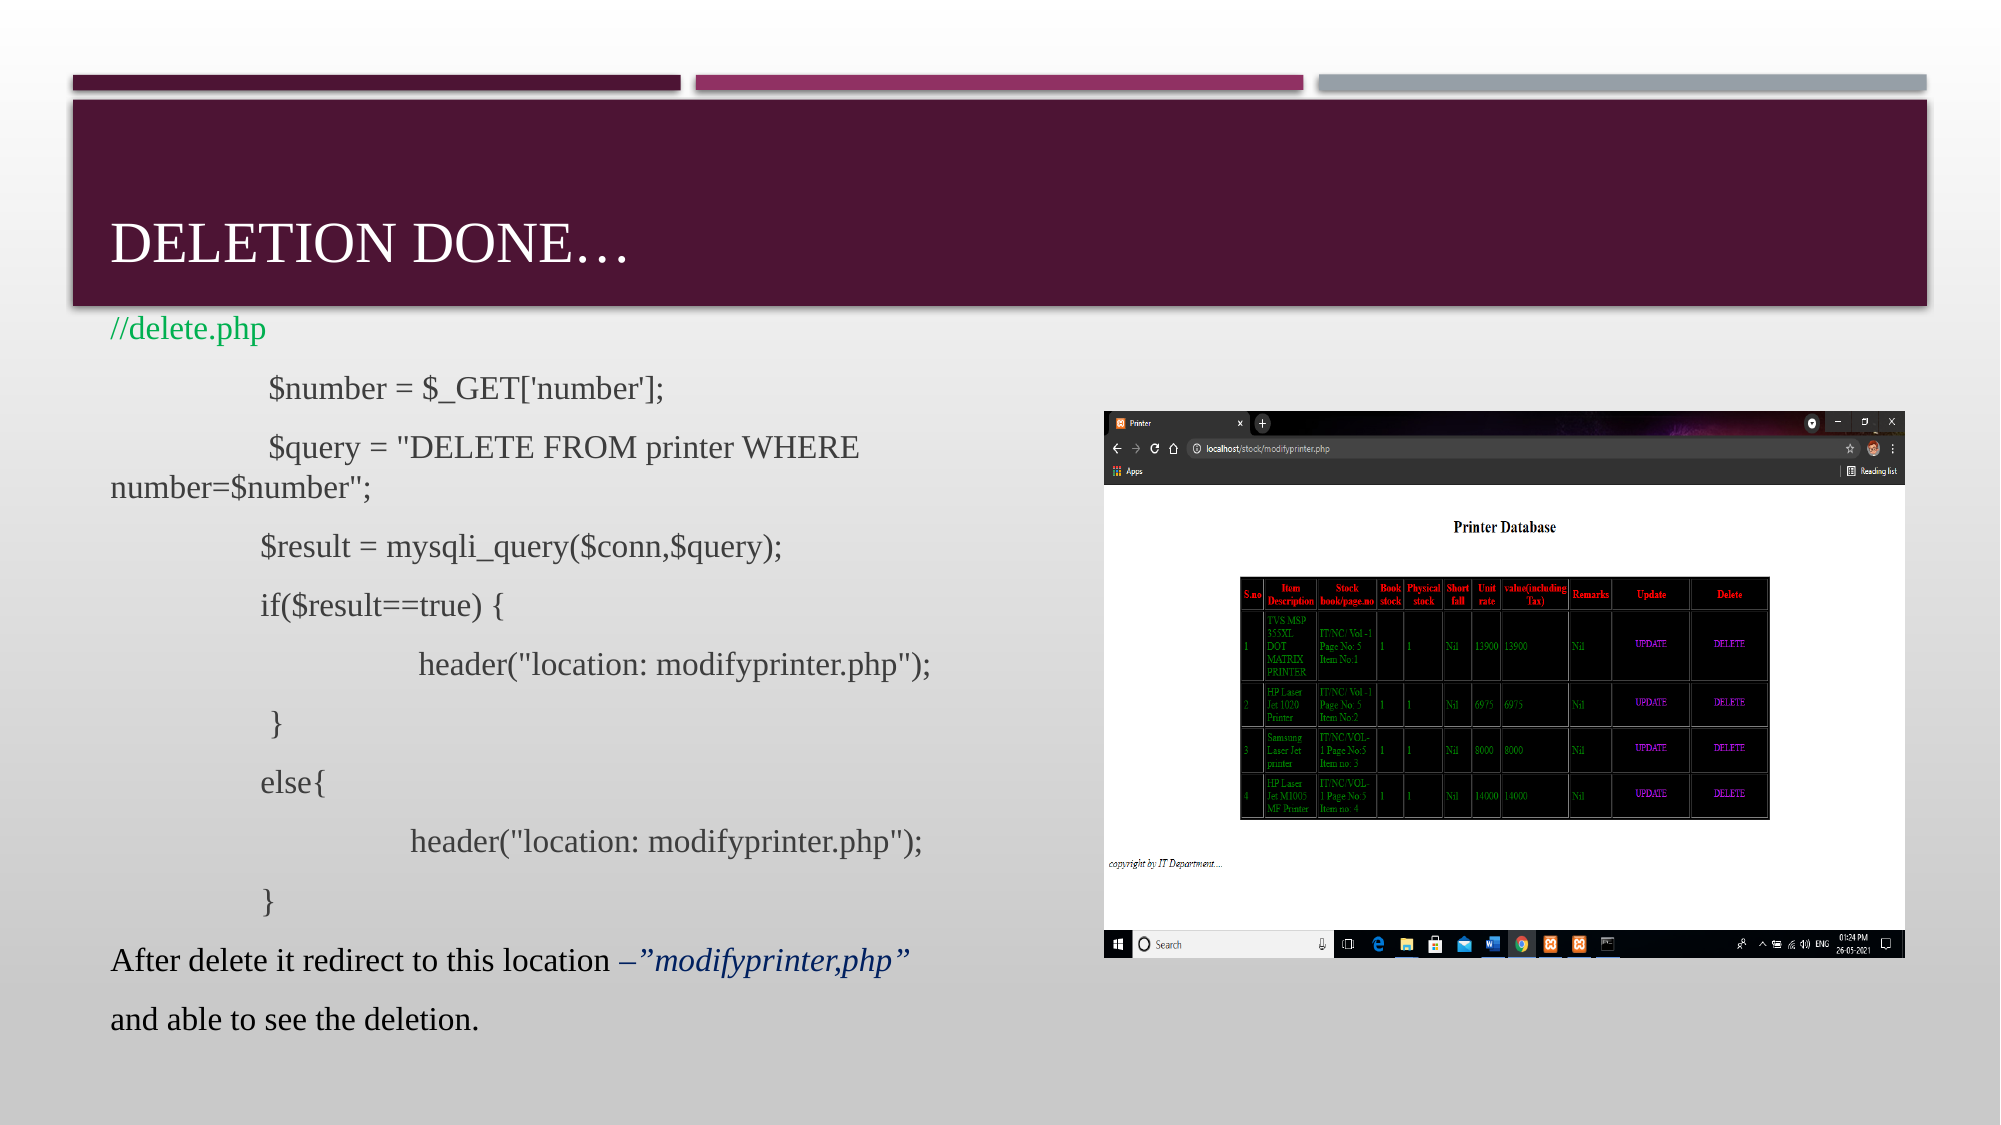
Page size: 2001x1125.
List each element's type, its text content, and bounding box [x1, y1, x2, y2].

title Deletion done… [95, 119, 1905, 282]
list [1104, 411, 1906, 958]
list //delete.php $number = $_GET['number']; $query = "DELETE FROM printer WHERE number=$number"; $result = mysqli_query($conn,$query); if($result==true) { header("location: modifyprinter.php"); } else{ header("location: modifyprinter.php"); } After delete it redirect to this location –”modifyprinter,php” and able to see the deletion. [95, 392, 1143, 1069]
